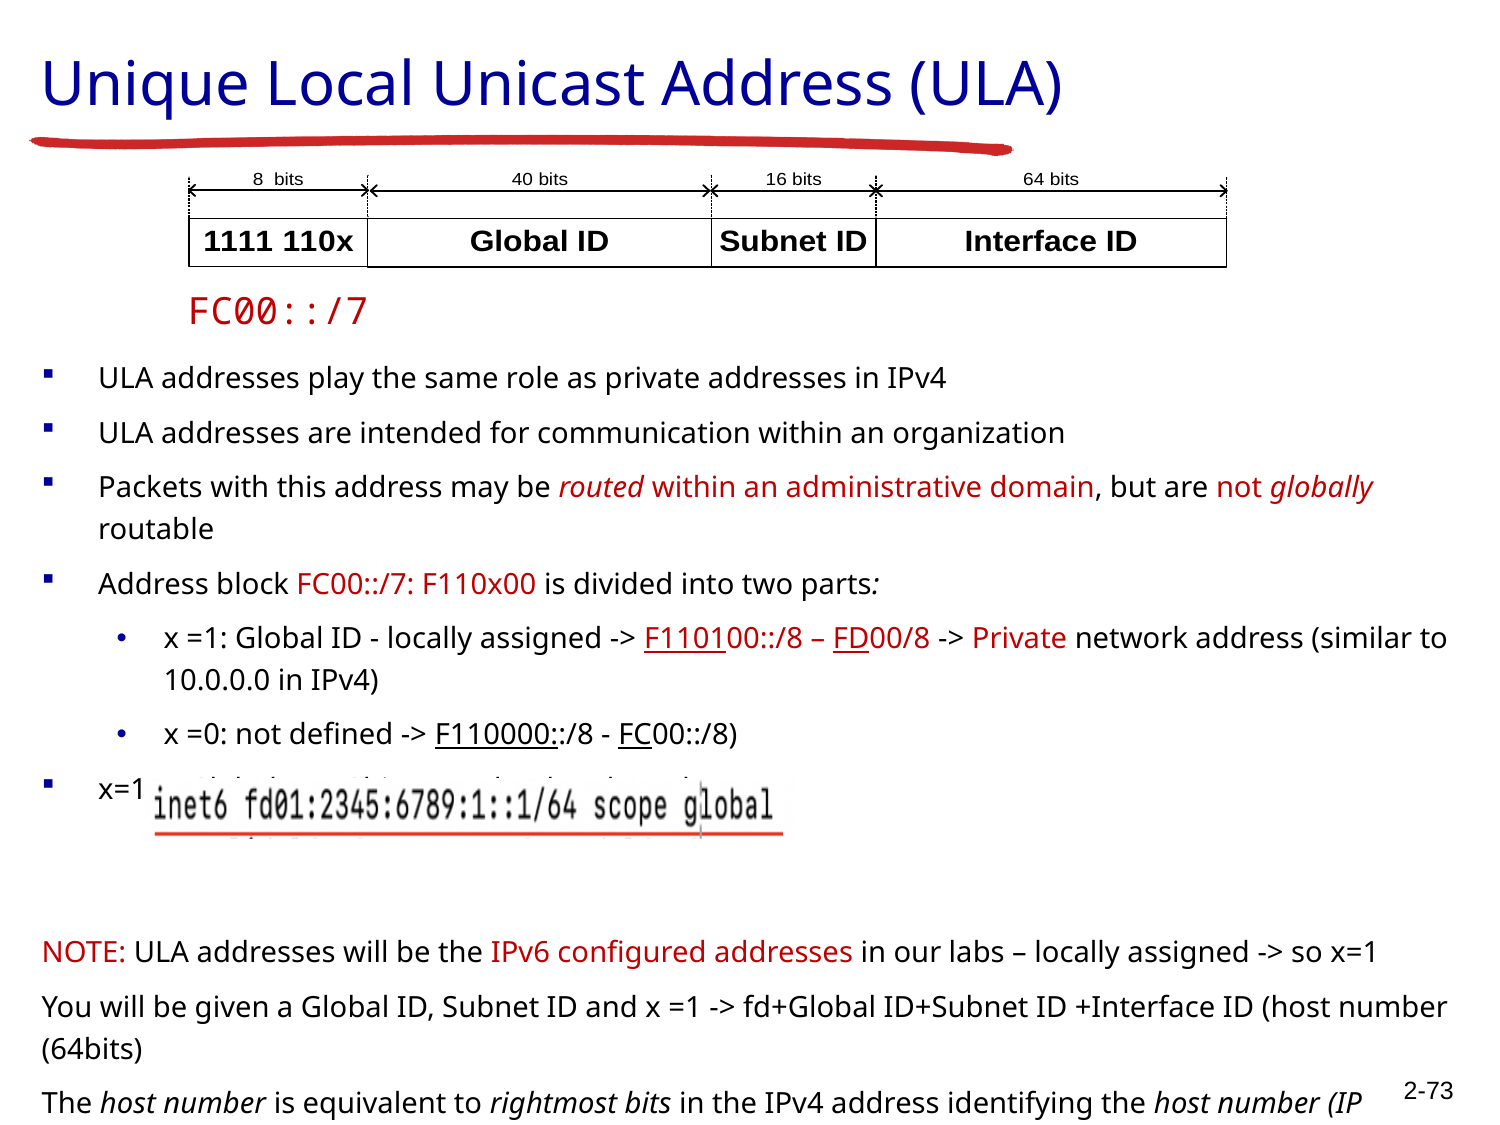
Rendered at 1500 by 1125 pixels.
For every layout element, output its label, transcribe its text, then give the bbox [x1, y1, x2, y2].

picture [142, 778, 799, 839]
title Unique Local Unicast Address (ULA) [25, 35, 1121, 126]
list ULA addresses play the same role as private addresses in IPv4 ULA addresses are intended for communication within an organization Packets with this address may be routed within an administrative domain, but are not globally routable Address block FC00::/7: F110x00 is divided into two parts: x =1: Global ID - locally assigned -> F110100::/8 – FD00/8 -> Private network address (similar to 10.0.0.0 in IPv4) x =0: not defined -> F110000::/8 - FC00::/8) x=1 -> Global ID, 40bits - randomly selected NOTE: ULA addresses will be the IPv6 configured addresses in our labs – locally assigned -> so x=1 You will be given a Global ID, Subnet ID and x =1 -> fd+Global ID+Subnet ID +Interface ID (host number (64bits) The host number is equivalent to rightmost bits in the IPv4 address identifying the host number (IP address w/o network prefix) [26, 345, 1470, 1125]
slide_number 2-73 [1389, 1067, 1500, 1125]
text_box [129, 122, 1241, 541]
picture [25, 129, 1025, 163]
